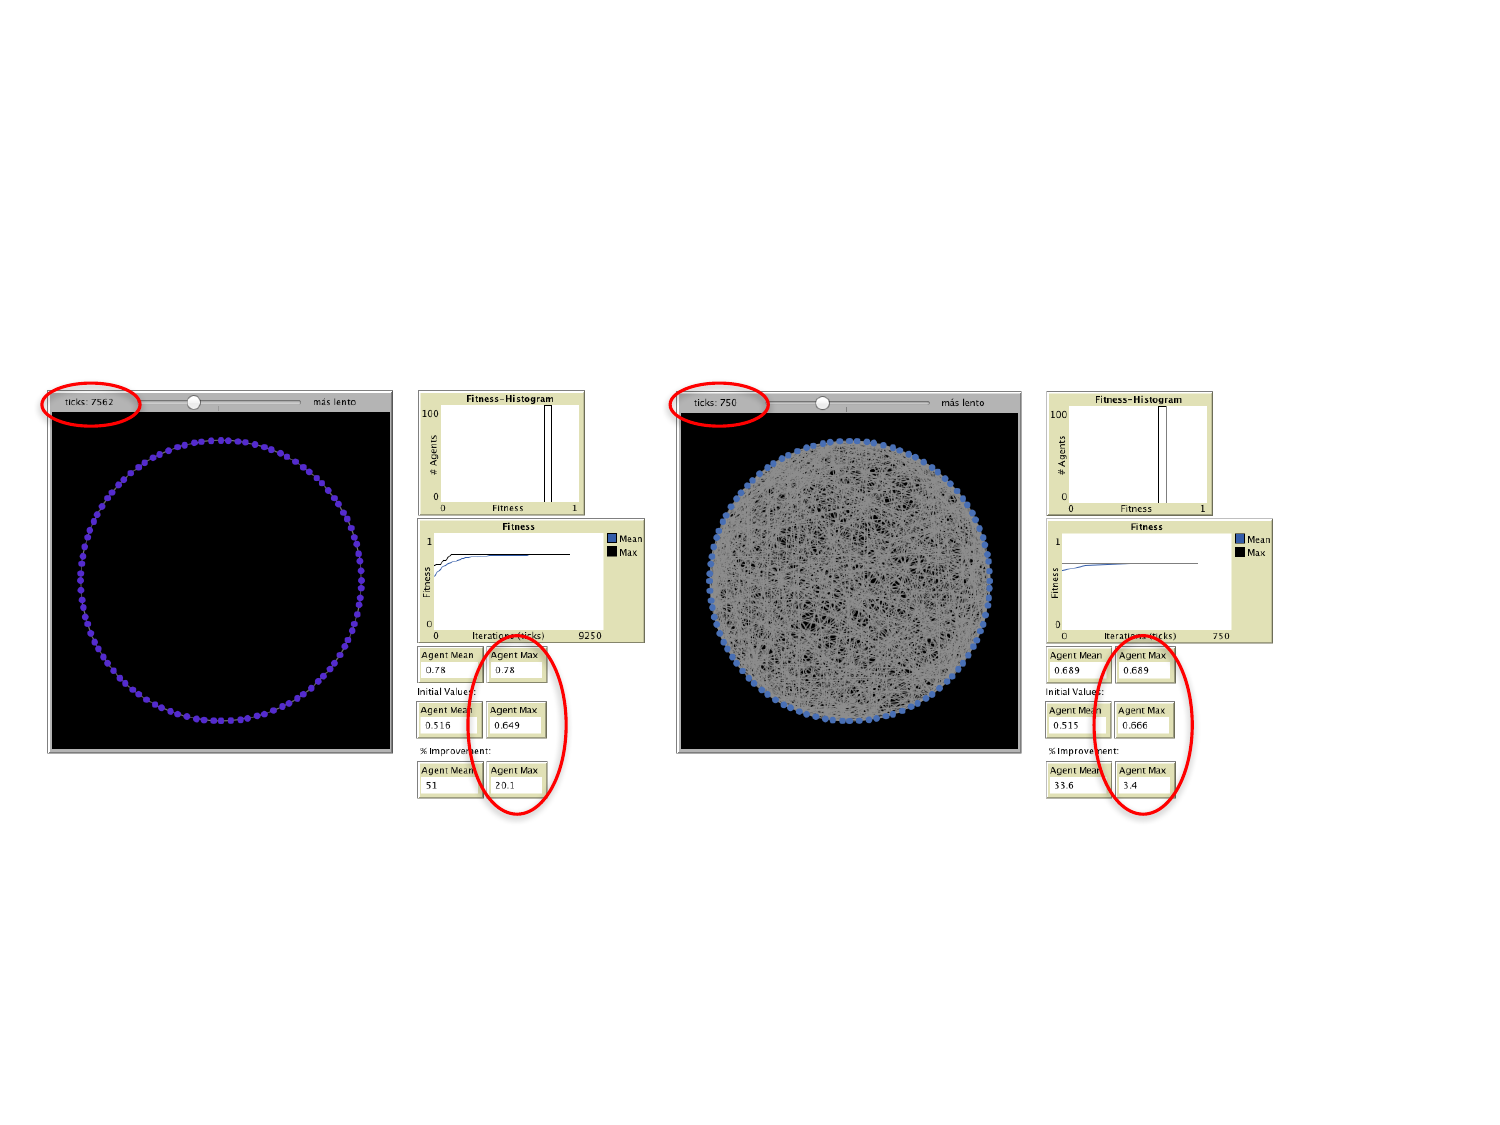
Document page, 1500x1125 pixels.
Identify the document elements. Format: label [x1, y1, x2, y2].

picture [669, 382, 1277, 805]
picture [41, 384, 649, 805]
